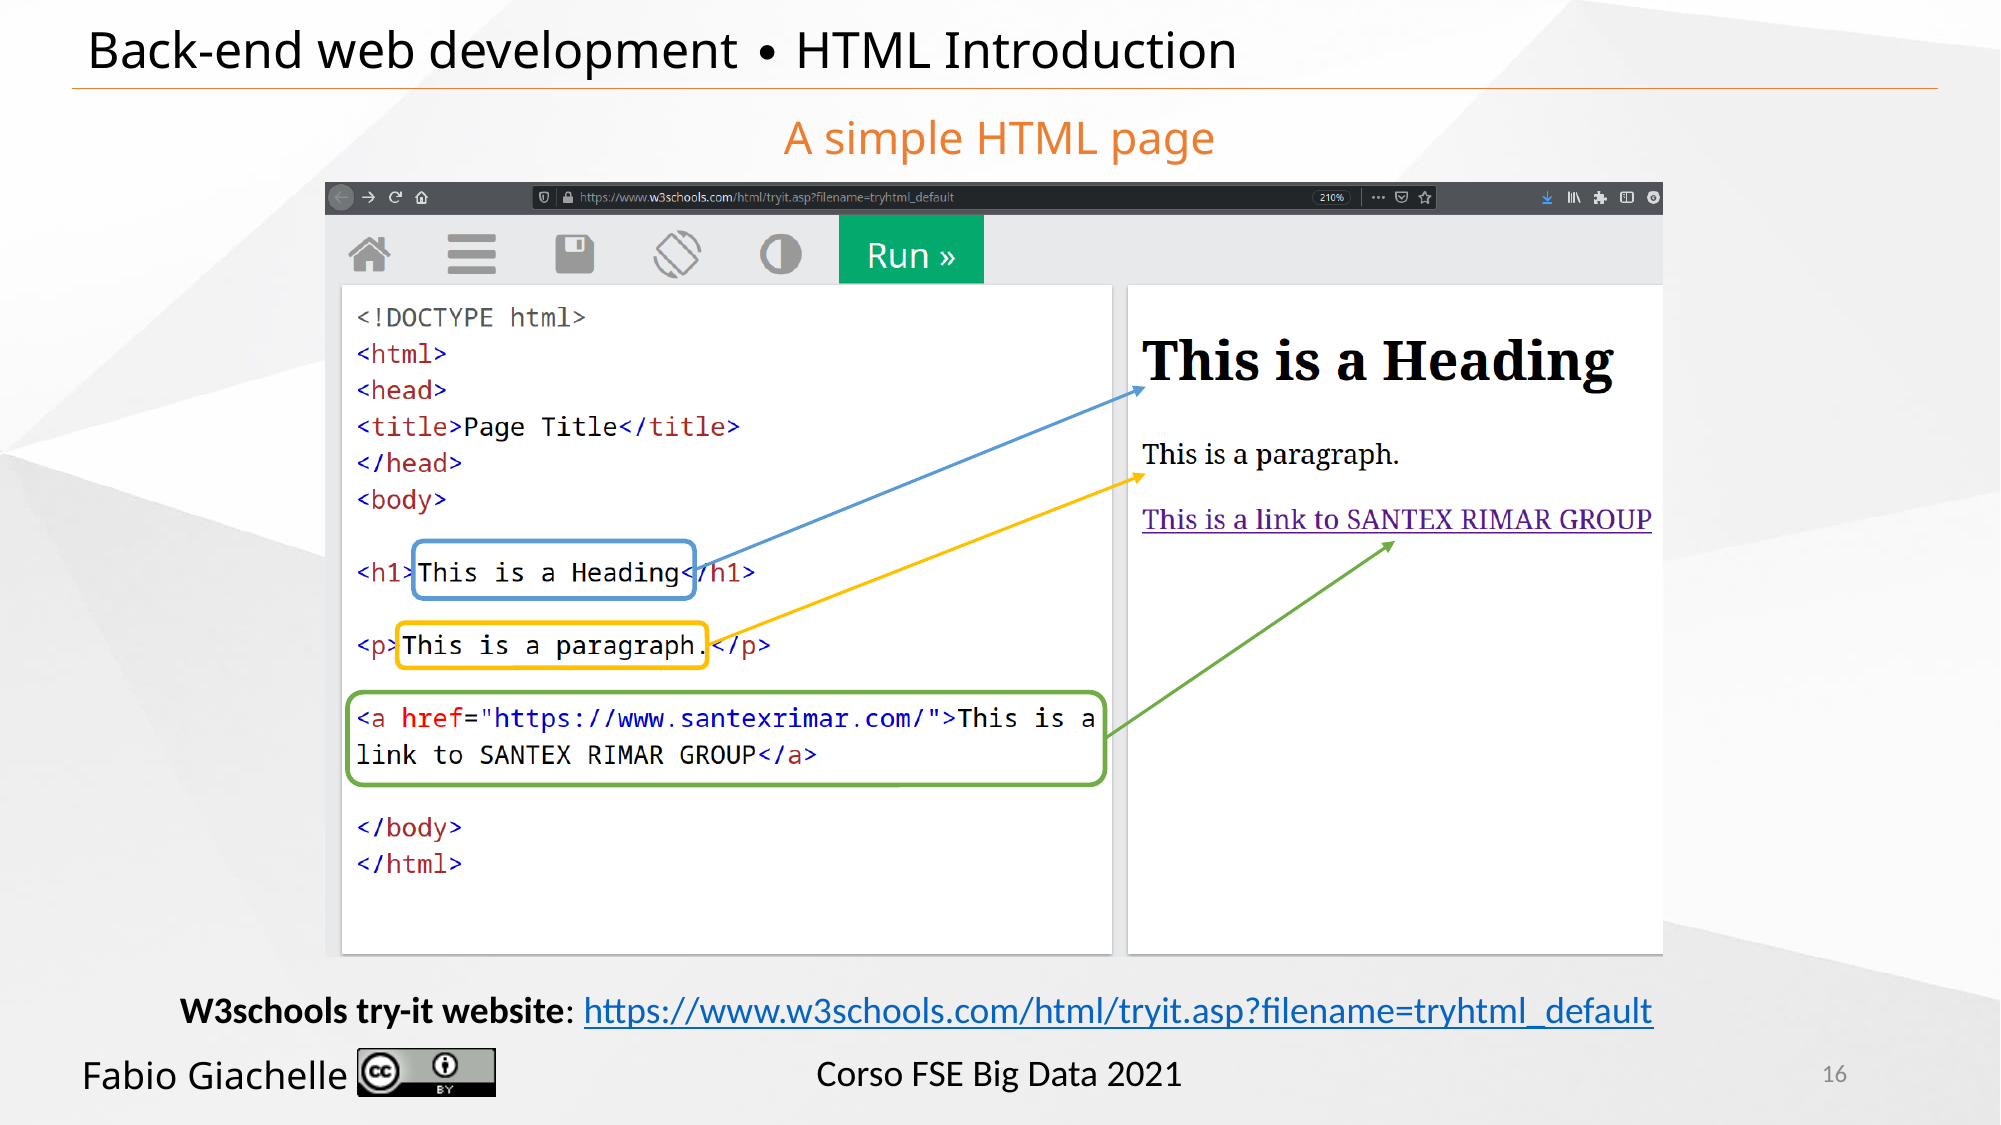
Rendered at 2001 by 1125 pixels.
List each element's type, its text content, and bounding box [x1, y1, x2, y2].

text_box W3schools try-it website: https://www.w3schools.com/html/tryit.asp?filename=tryhtml_default [165, 979, 1670, 1039]
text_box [707, 473, 1146, 646]
title Back-end web development ∙ HTML Introduction [72, 12, 1573, 88]
text_box Corso FSE Big Data 2021 [801, 1041, 1198, 1102]
picture [0, 0, 2001, 1125]
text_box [1104, 541, 1395, 739]
text_box A simple HTML page [382, 107, 1618, 172]
text_box Fabio Giachelle [66, 1044, 364, 1105]
slide_number 16 [1412, 1042, 1863, 1103]
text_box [694, 386, 1146, 570]
